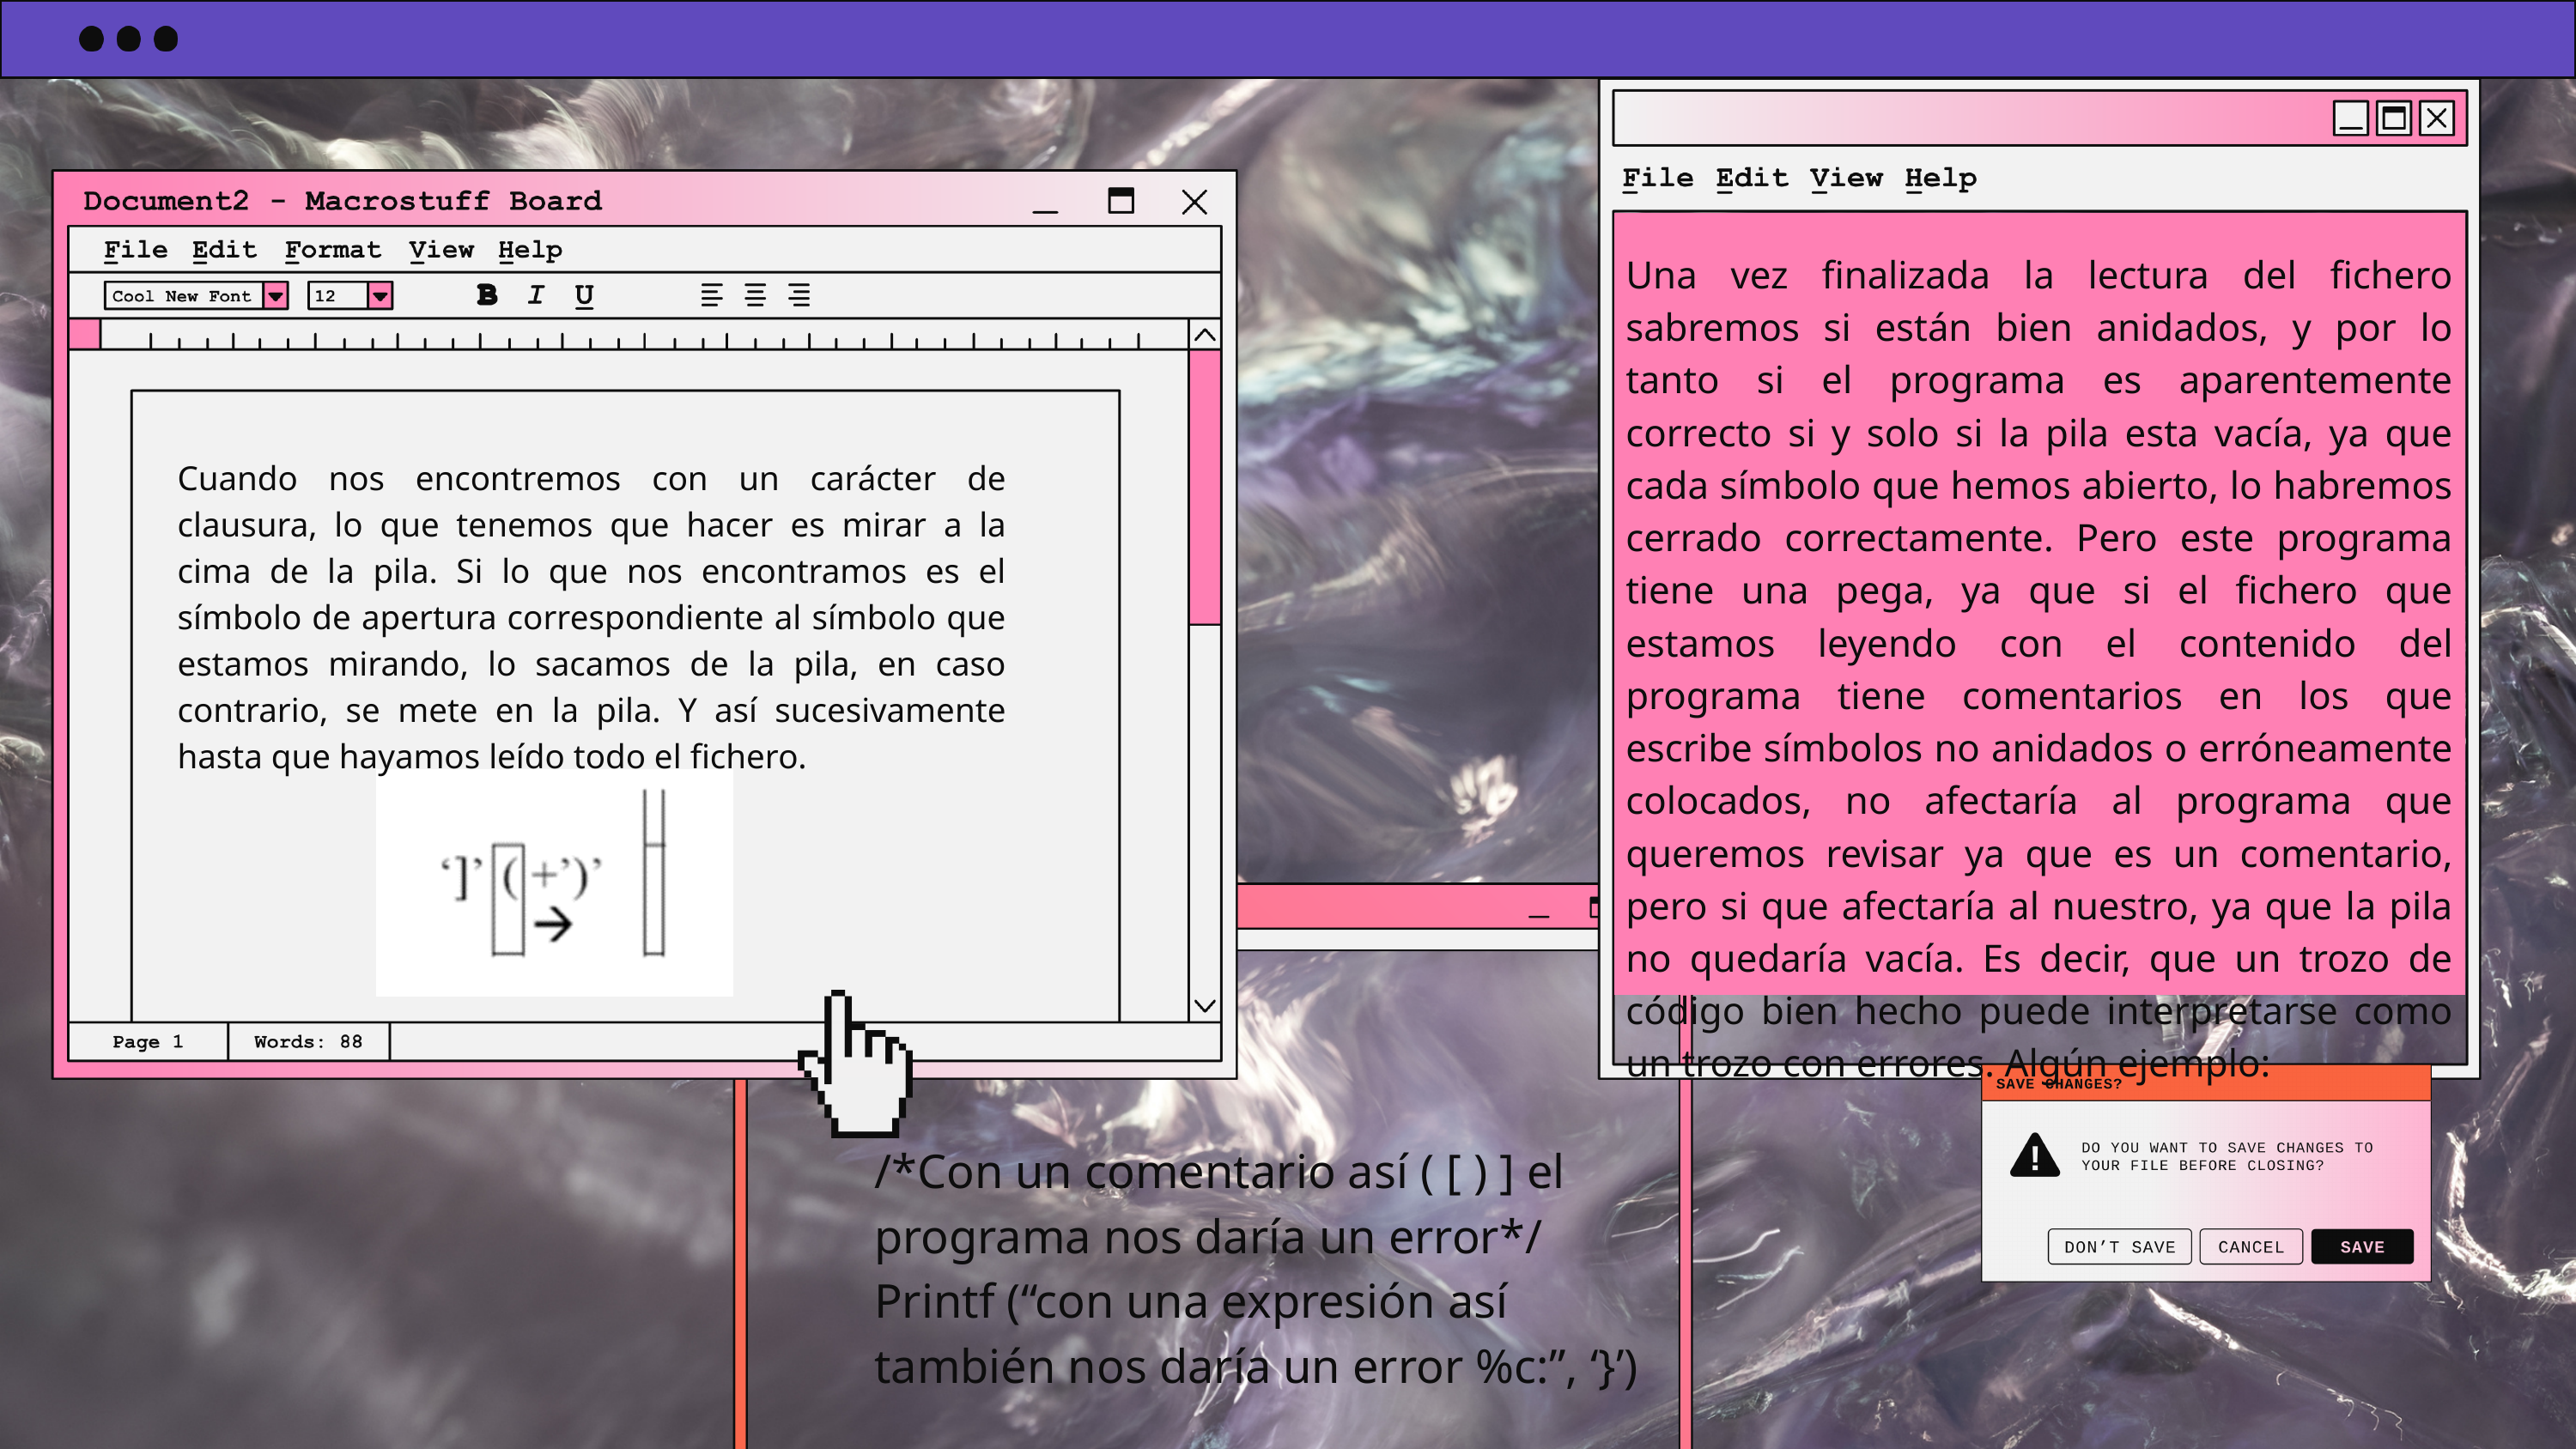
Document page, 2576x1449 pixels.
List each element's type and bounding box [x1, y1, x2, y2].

picture [0, 78, 2576, 1449]
text_box [1597, 77, 2482, 1080]
text_box [0, 0, 2576, 78]
text_box [873, 1137, 1703, 1449]
text_box [51, 168, 1238, 1080]
picture [79, 26, 178, 52]
